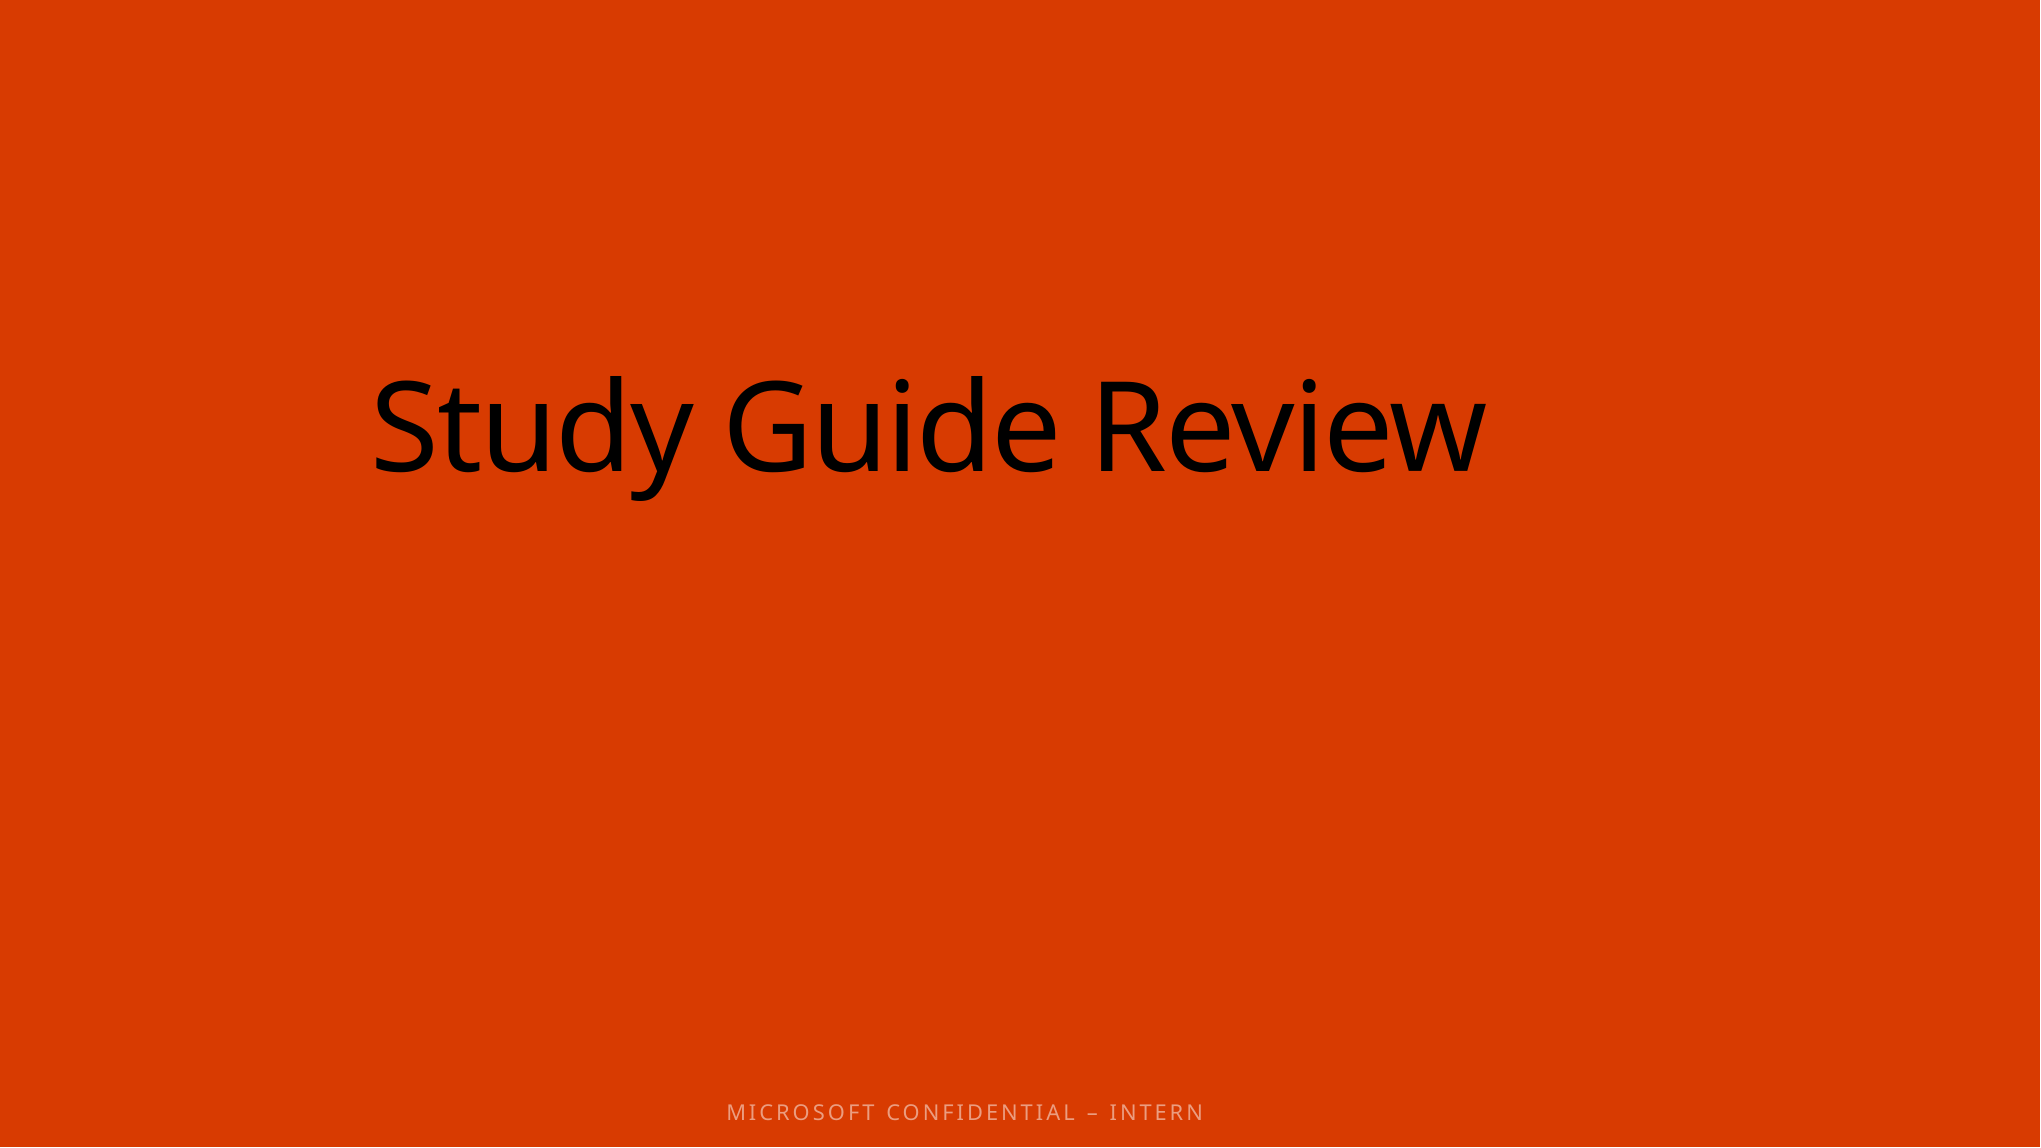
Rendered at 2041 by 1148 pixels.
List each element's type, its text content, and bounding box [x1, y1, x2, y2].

title Study Guide Review [346, 348, 1696, 649]
